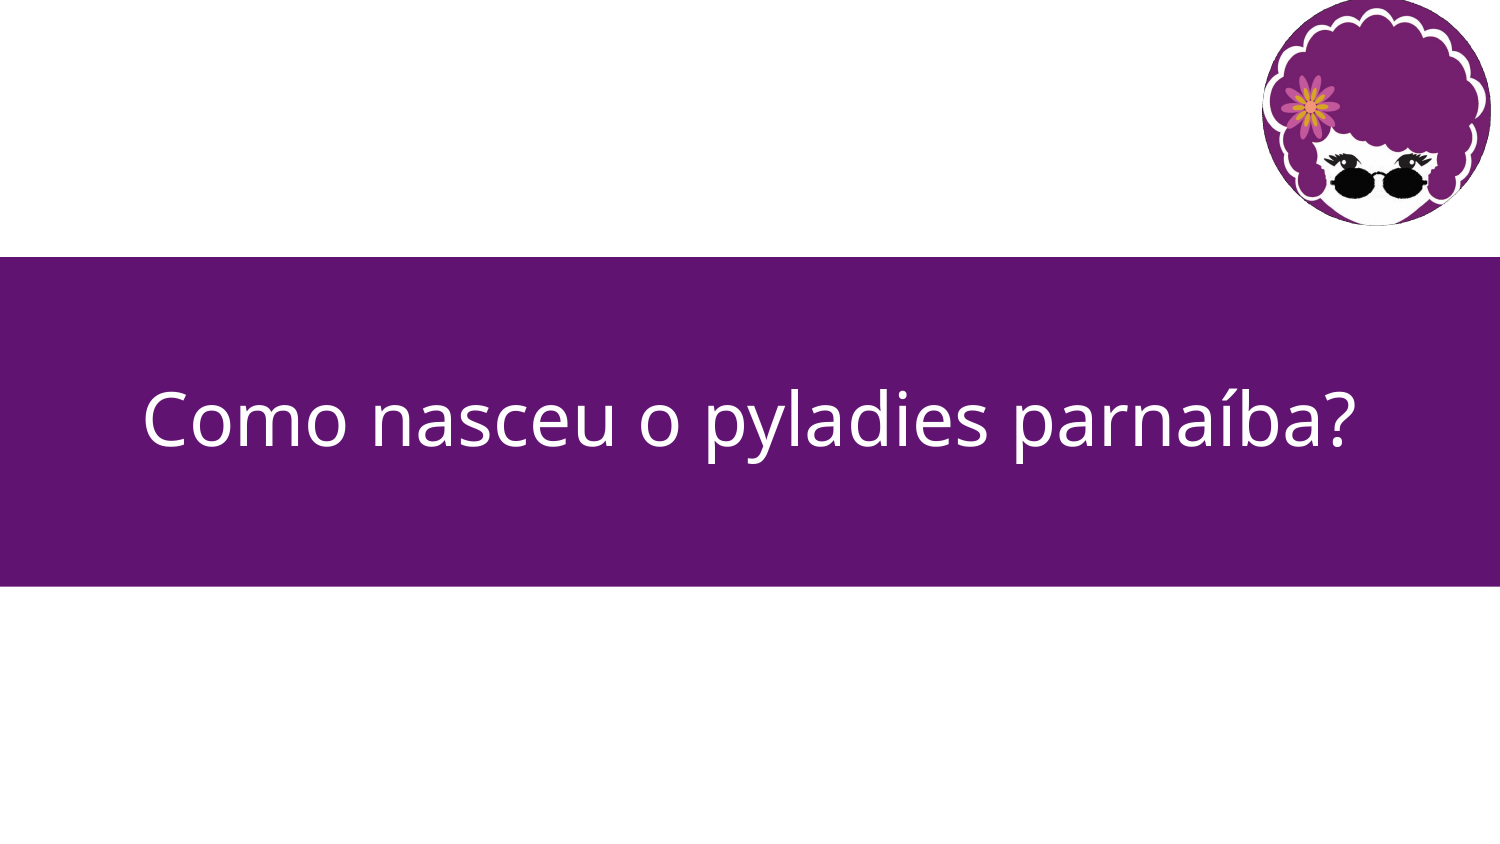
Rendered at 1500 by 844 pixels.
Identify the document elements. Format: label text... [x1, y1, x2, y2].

title Como nasceu o pyladies parnaíba? [70, 247, 1430, 497]
picture [1250, 0, 1500, 239]
